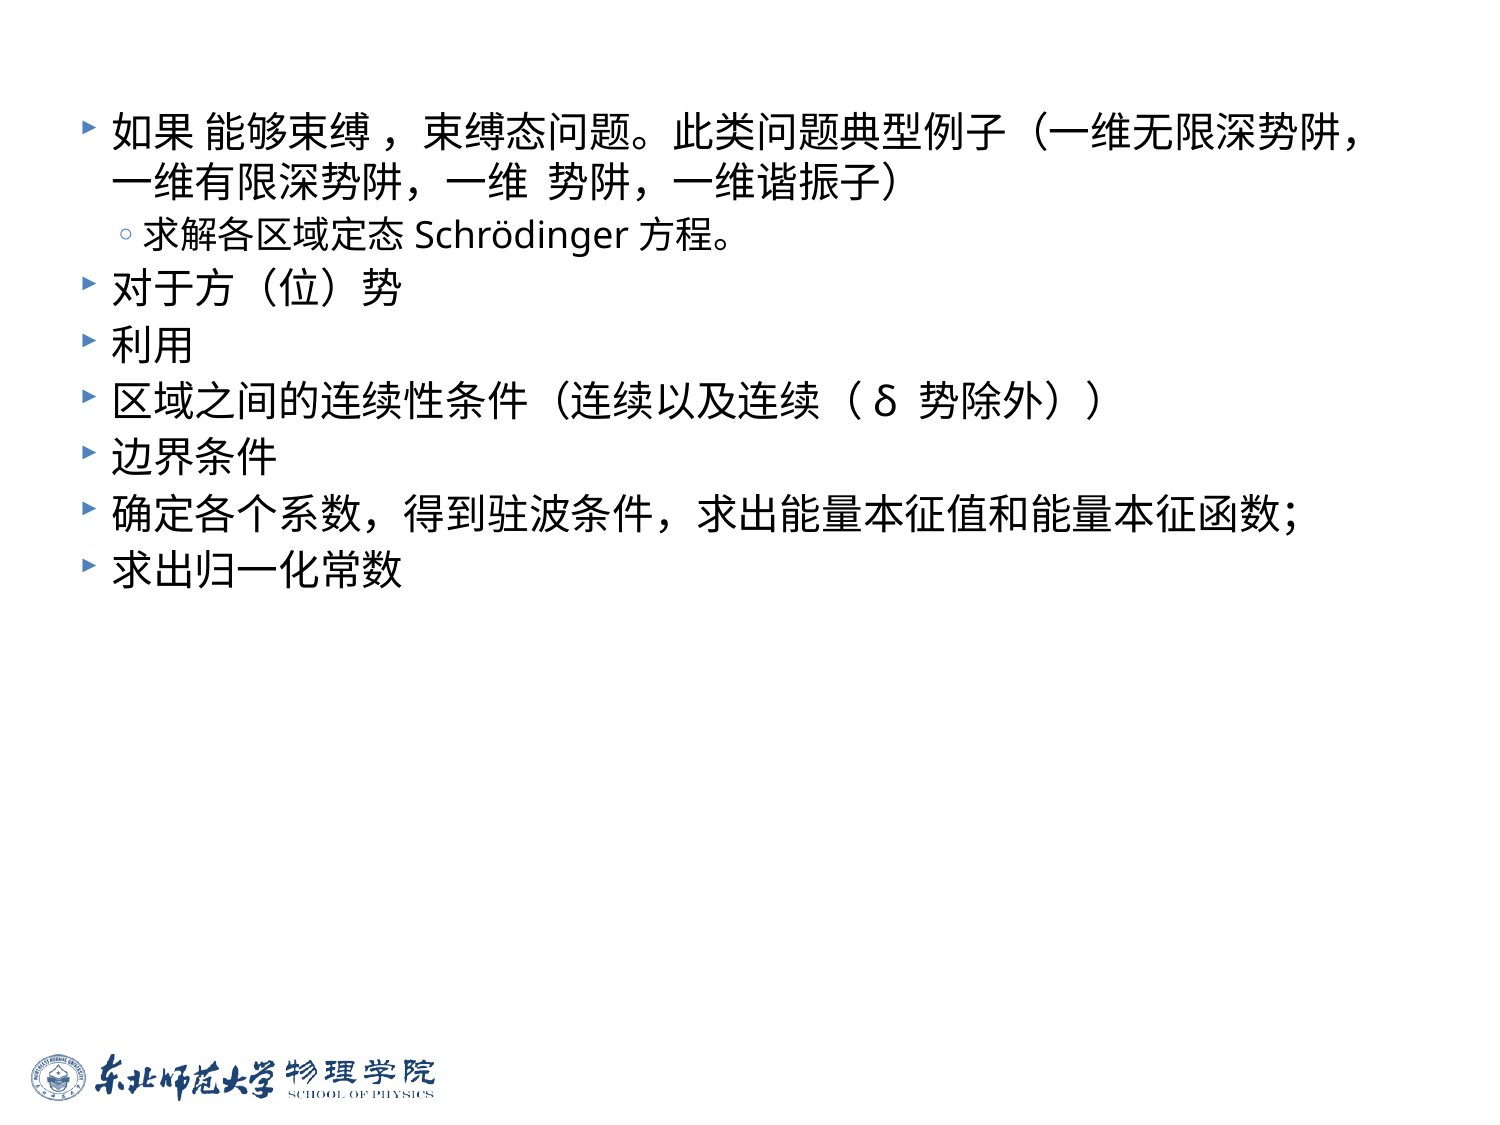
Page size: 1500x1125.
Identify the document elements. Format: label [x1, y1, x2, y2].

picture [20, 1054, 440, 1101]
